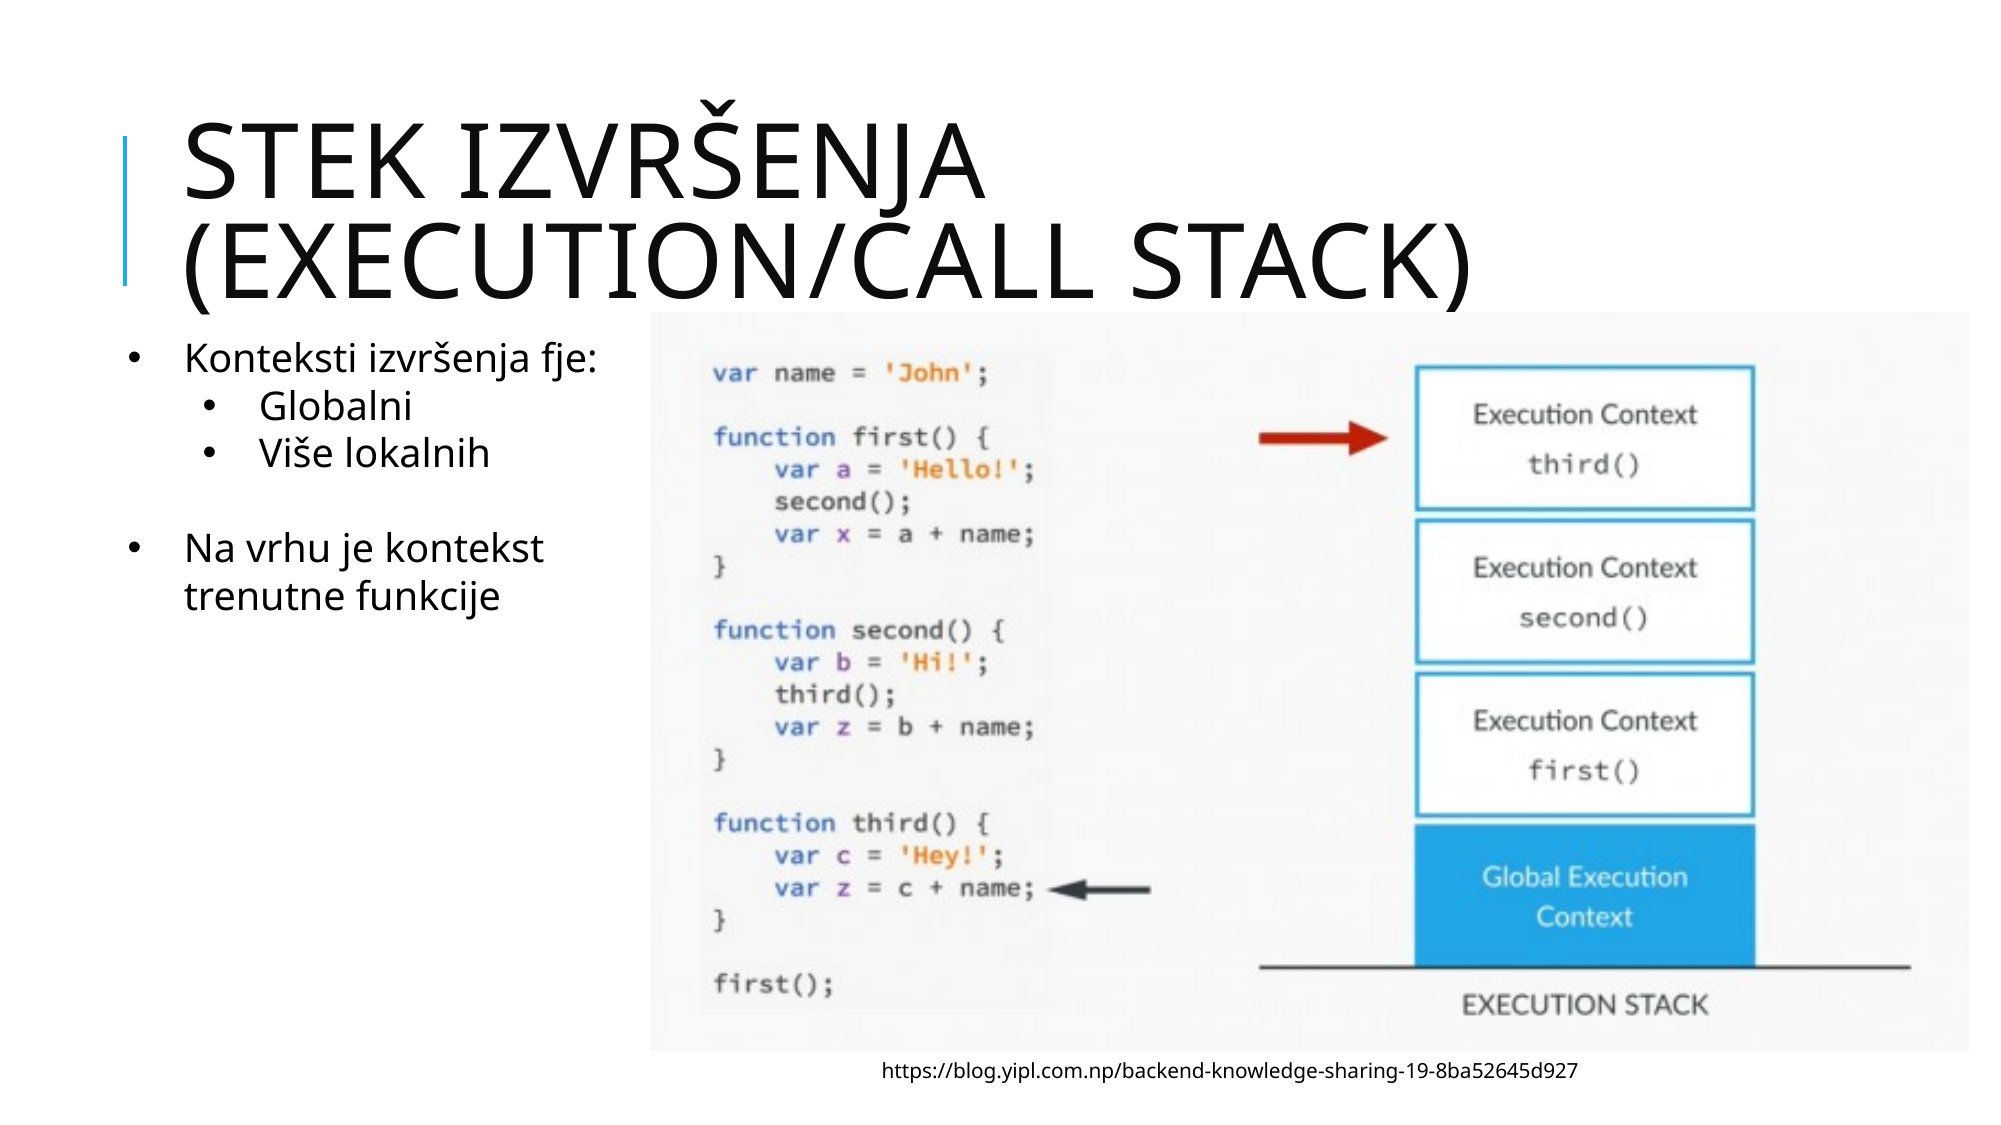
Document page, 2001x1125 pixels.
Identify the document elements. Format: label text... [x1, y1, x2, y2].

text_box https://blog.yipl.com.np/backend-knowledge-sharing-19-8ba52645d927 [866, 1060, 1867, 1090]
text_box Konteksti izvršenja fje: Globalni Više lokalnih Na vrhu je kontekst trenutne funkcije [112, 325, 625, 673]
picture [650, 312, 1969, 1051]
title Stek izvršenja (execution/call stack) [168, 96, 1763, 342]
